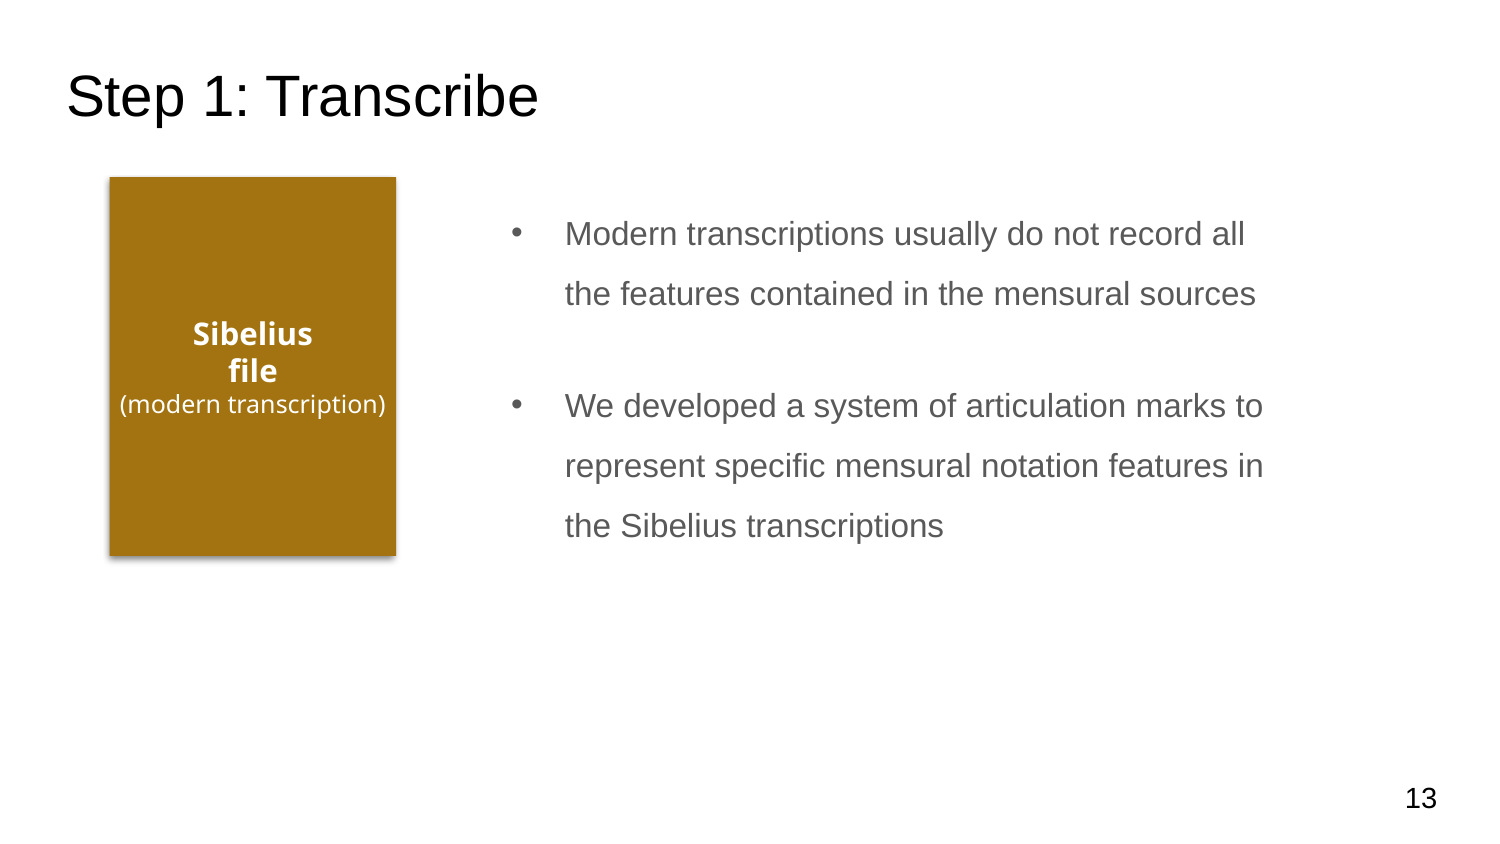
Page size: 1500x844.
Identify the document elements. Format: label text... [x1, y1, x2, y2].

slide_number 13 [1389, 764, 1480, 830]
title Step 1: Transcribe [51, 43, 1449, 151]
text_box Sibelius file (modern transcription) [109, 177, 397, 556]
list Modern transcriptions usually do not record all the features contained in the mensural sources We developed a system of articulation marks to represent specific mensural notation features in the Sibelius transcriptions [475, 177, 1305, 556]
